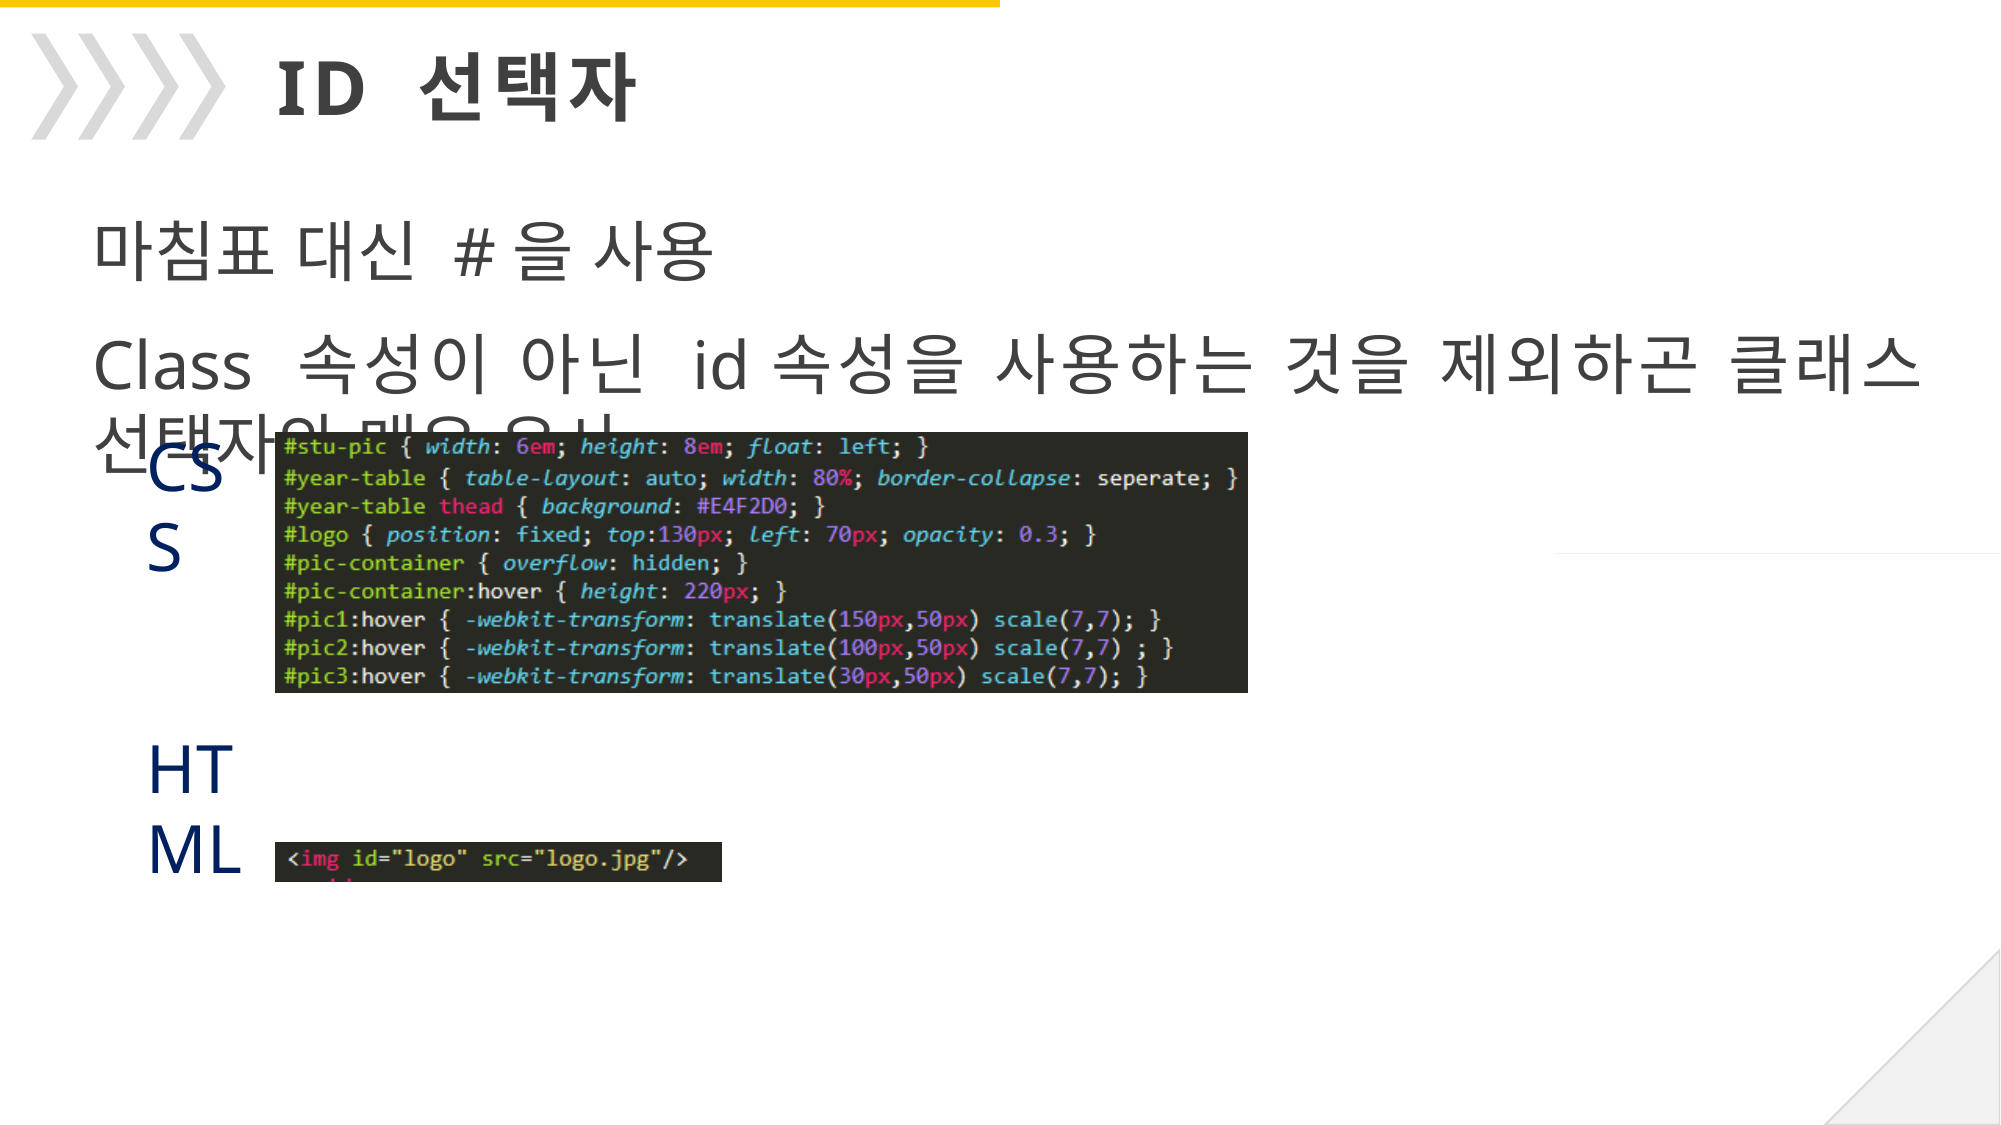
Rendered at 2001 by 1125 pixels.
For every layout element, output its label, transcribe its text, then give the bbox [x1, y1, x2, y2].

picture [275, 432, 1248, 693]
text_box ID 선택자 [261, 33, 653, 139]
picture [275, 842, 722, 882]
text_box Class 속성이 아닌 id속성을 사용하는 것을 제외하곤 클래스 선택자와 매우 유사 [78, 315, 1939, 491]
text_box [31, 33, 125, 140]
text_box CSS [131, 416, 262, 592]
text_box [131, 33, 226, 140]
text_box [0, 0, 1001, 8]
text_box 마침표 대신 #을 사용 [78, 202, 1939, 298]
text_box HTML [131, 719, 301, 895]
